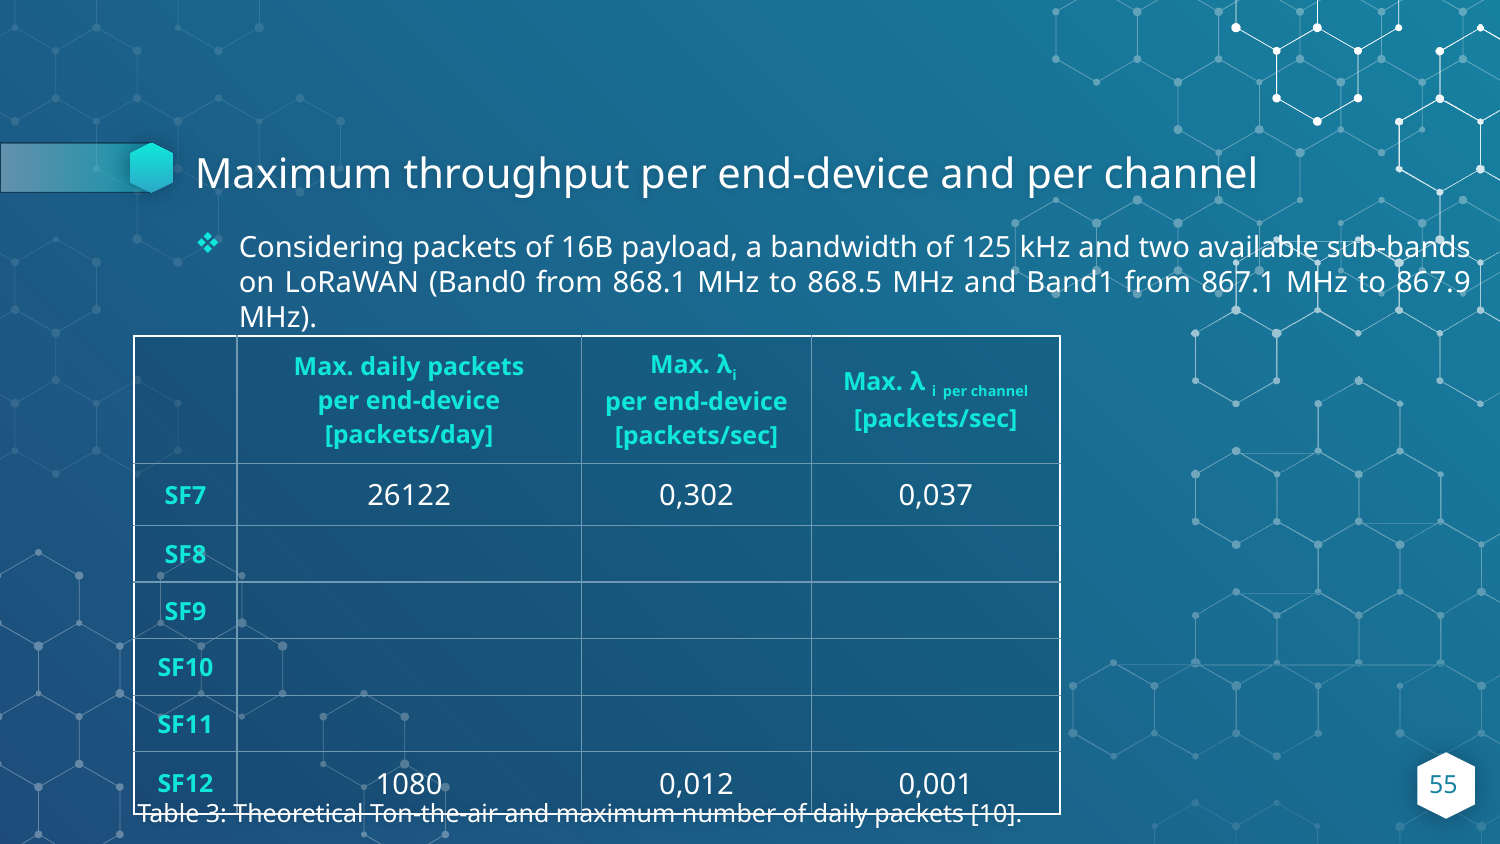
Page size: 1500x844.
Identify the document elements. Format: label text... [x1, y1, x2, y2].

table_cell [812, 639, 1059, 695]
table_header Max. λi per end-device [packets/sec] [582, 337, 811, 463]
table_cell SF9 [135, 583, 236, 638]
table_cell 26122 [238, 464, 581, 525]
table_cell SF7 [135, 464, 236, 525]
table_cell [238, 639, 581, 695]
table_cell [812, 696, 1059, 751]
table_cell SF10 [135, 639, 236, 695]
table_header Max. daily packets per end-device [packets/day] [238, 337, 581, 463]
table_cell SF11 [135, 696, 236, 751]
table_cell 0,037 [812, 464, 1059, 525]
table_cell 0,001 [812, 752, 1059, 782]
table_cell 0,302 [582, 464, 811, 525]
table_cell SF12 [135, 752, 236, 785]
table_cell [812, 583, 1059, 638]
table_cell [582, 583, 811, 638]
table_cell [582, 639, 811, 695]
table_cell SF8 [135, 526, 236, 581]
table_cell [238, 526, 581, 581]
table_header [135, 337, 236, 463]
table_cell [582, 696, 811, 751]
table_cell [238, 583, 581, 638]
title Maximum throughput per end-device and per channel [194, 145, 1500, 204]
table_header Max. λ i per channel [packets/sec] [812, 337, 1059, 463]
table_cell [582, 526, 811, 581]
text_box Table 3: Theoretical Ton-the-air and maximum number of daily packets [10]. [137, 786, 1242, 844]
table_cell 1080 [238, 752, 581, 782]
text_box Considering packets of 16B payload, a bandwidth of 125 kHz and two available sub-bands on LoRaWAN (Band0 from 868.1 MHz to 868.5 MHz and Band1 from 867.1 MHz to 867.9 MHz). [194, 228, 1473, 316]
table_cell [238, 696, 581, 751]
table_cell 0,012 [582, 752, 811, 782]
slide_number 55 [1414, 752, 1473, 819]
table_cell [812, 526, 1059, 581]
